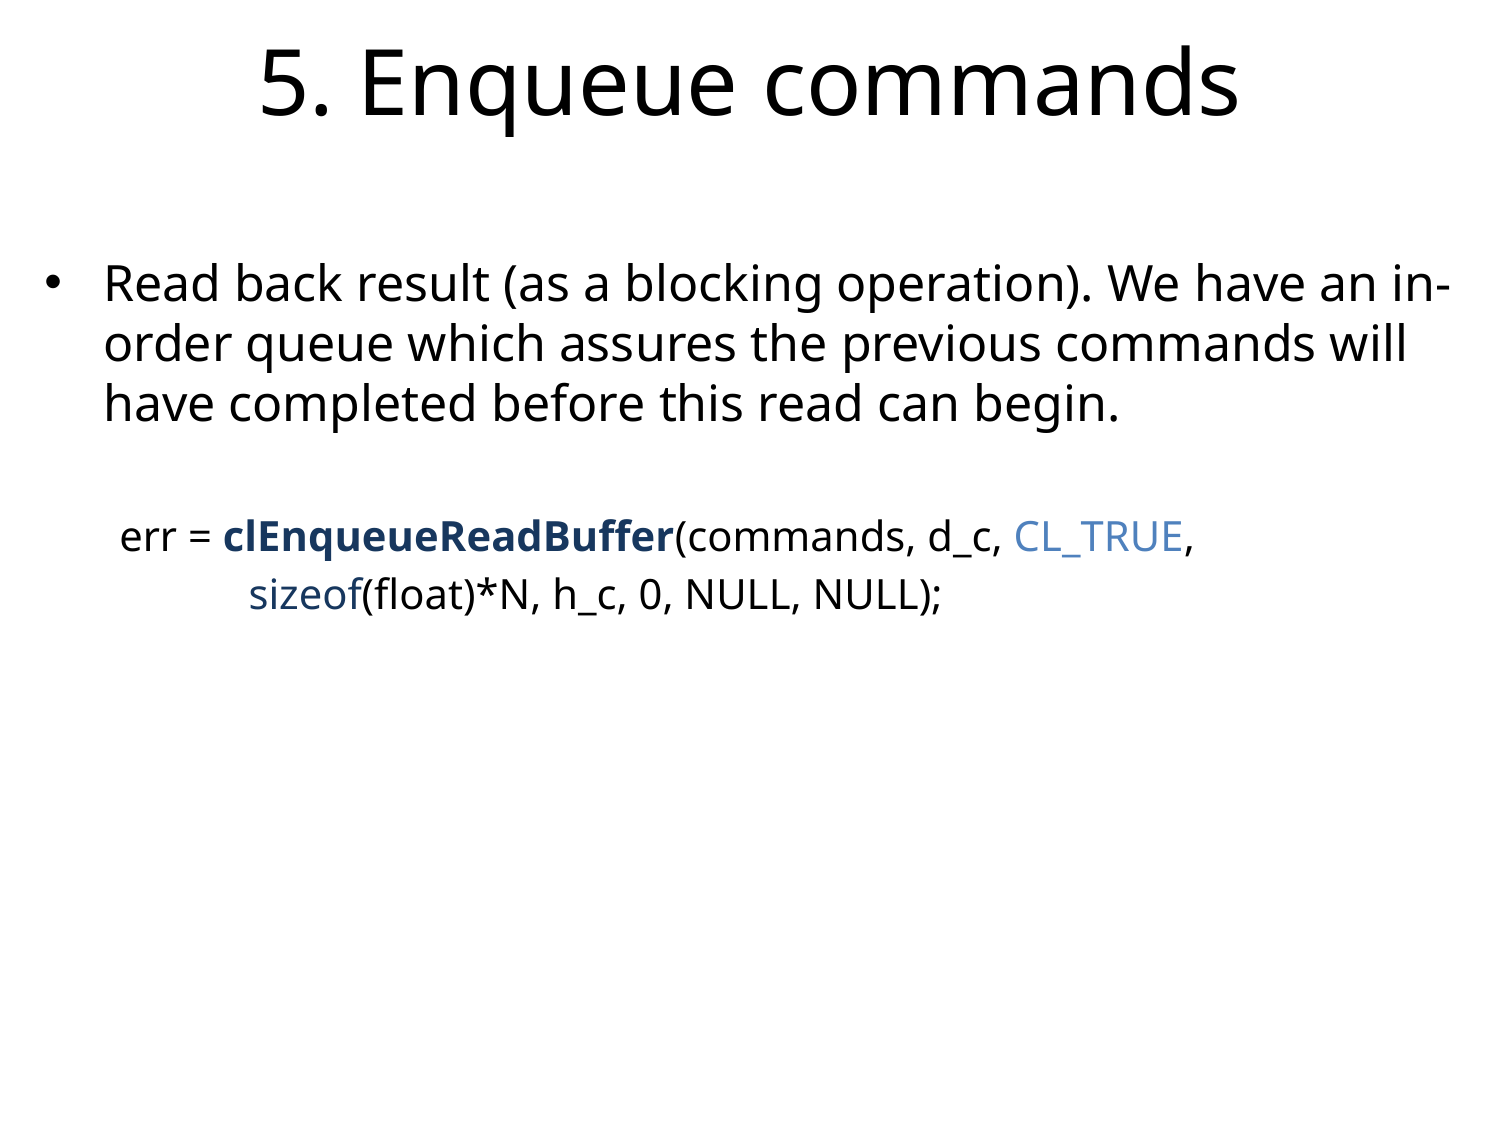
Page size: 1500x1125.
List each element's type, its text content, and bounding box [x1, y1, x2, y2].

list Read back result (as a blocking operation). We have an in-order queue which assures the previous commands will have completed before this read can begin. err = clEnqueueReadBuffer(commands, d_c, CL_TRUE, sizeof(float)*N, h_c, 0, NULL, NULL); [29, 243, 1471, 1094]
title 5. Enqueue commands [75, 0, 1425, 173]
